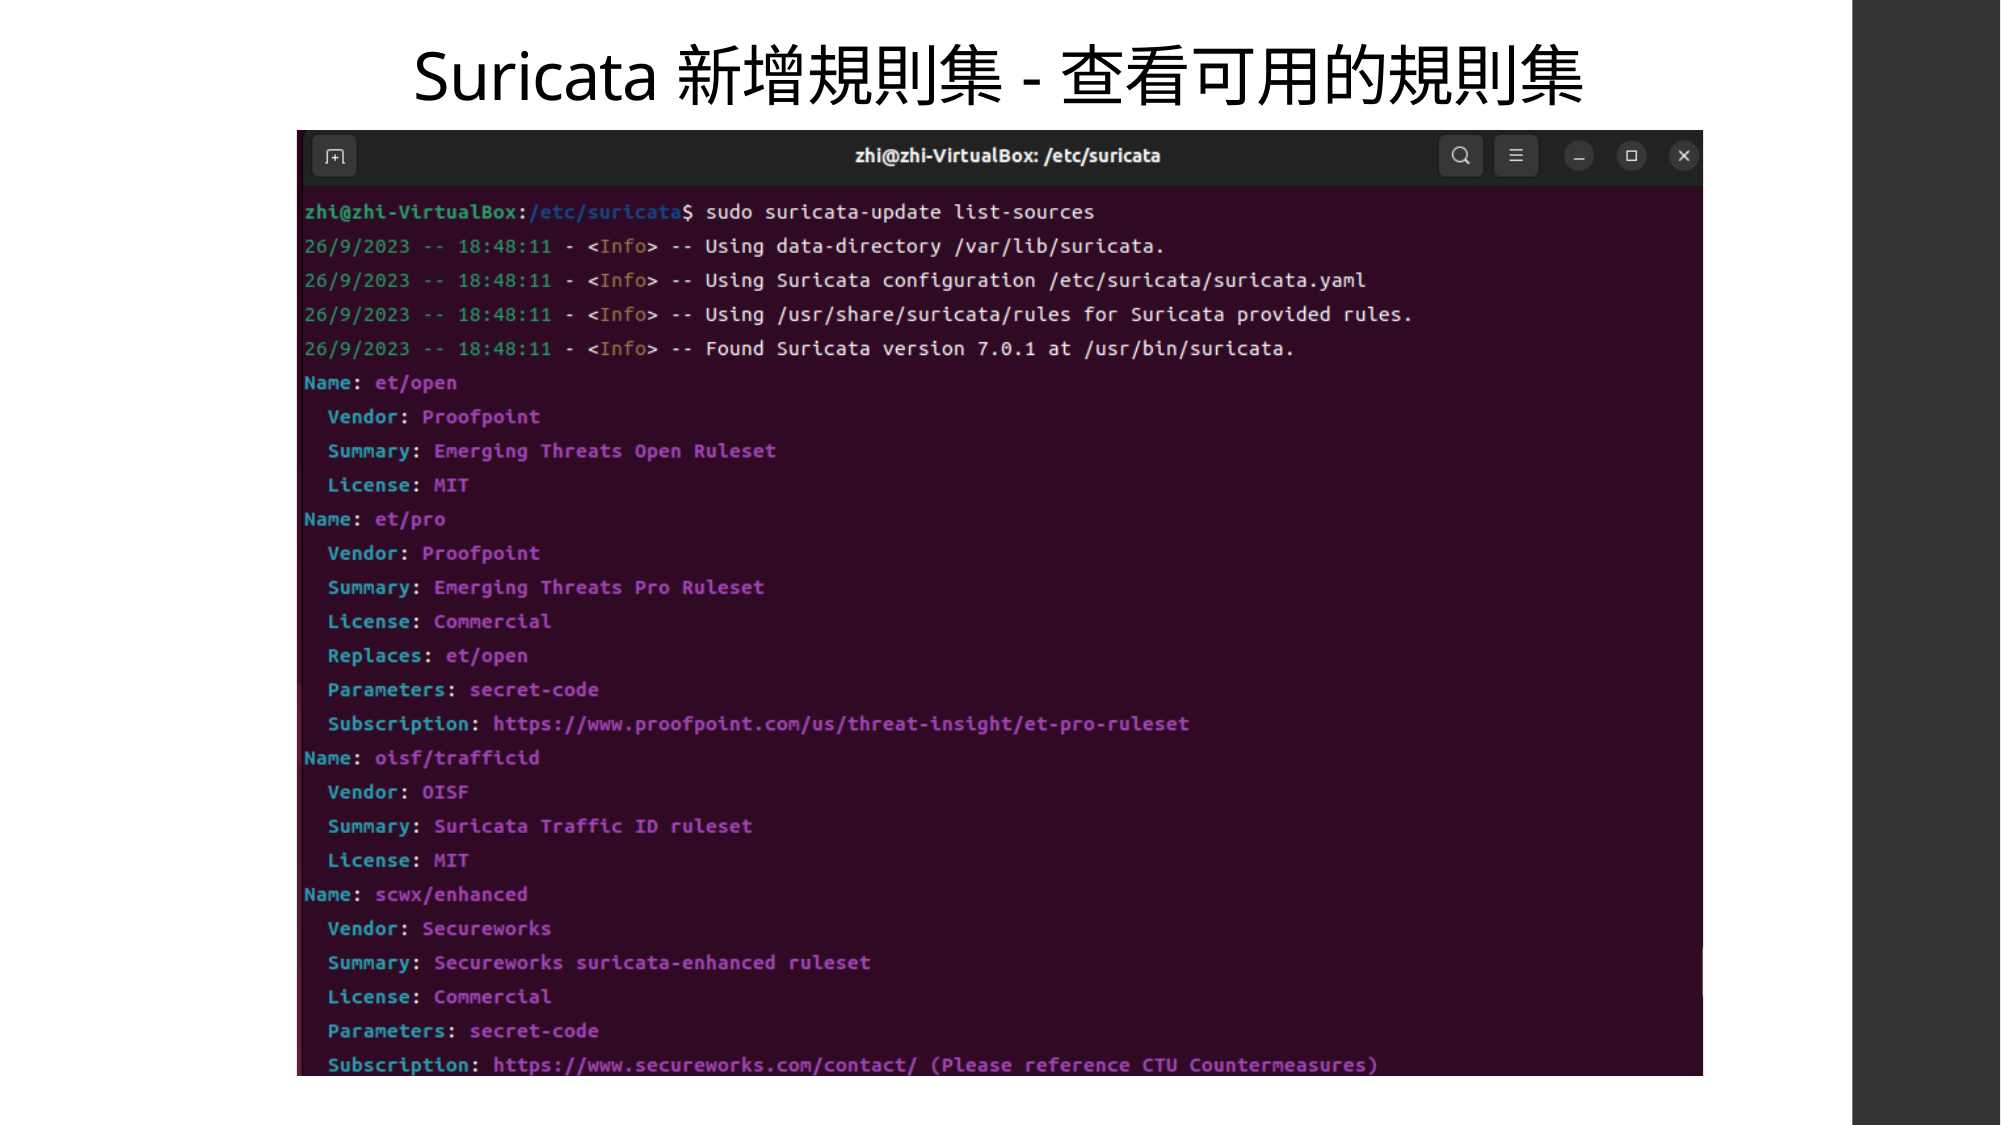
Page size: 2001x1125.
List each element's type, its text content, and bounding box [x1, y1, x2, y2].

text_box Suricata新增規則集-查看可用的規則集 [204, 0, 1795, 188]
picture [296, 130, 1704, 1076]
